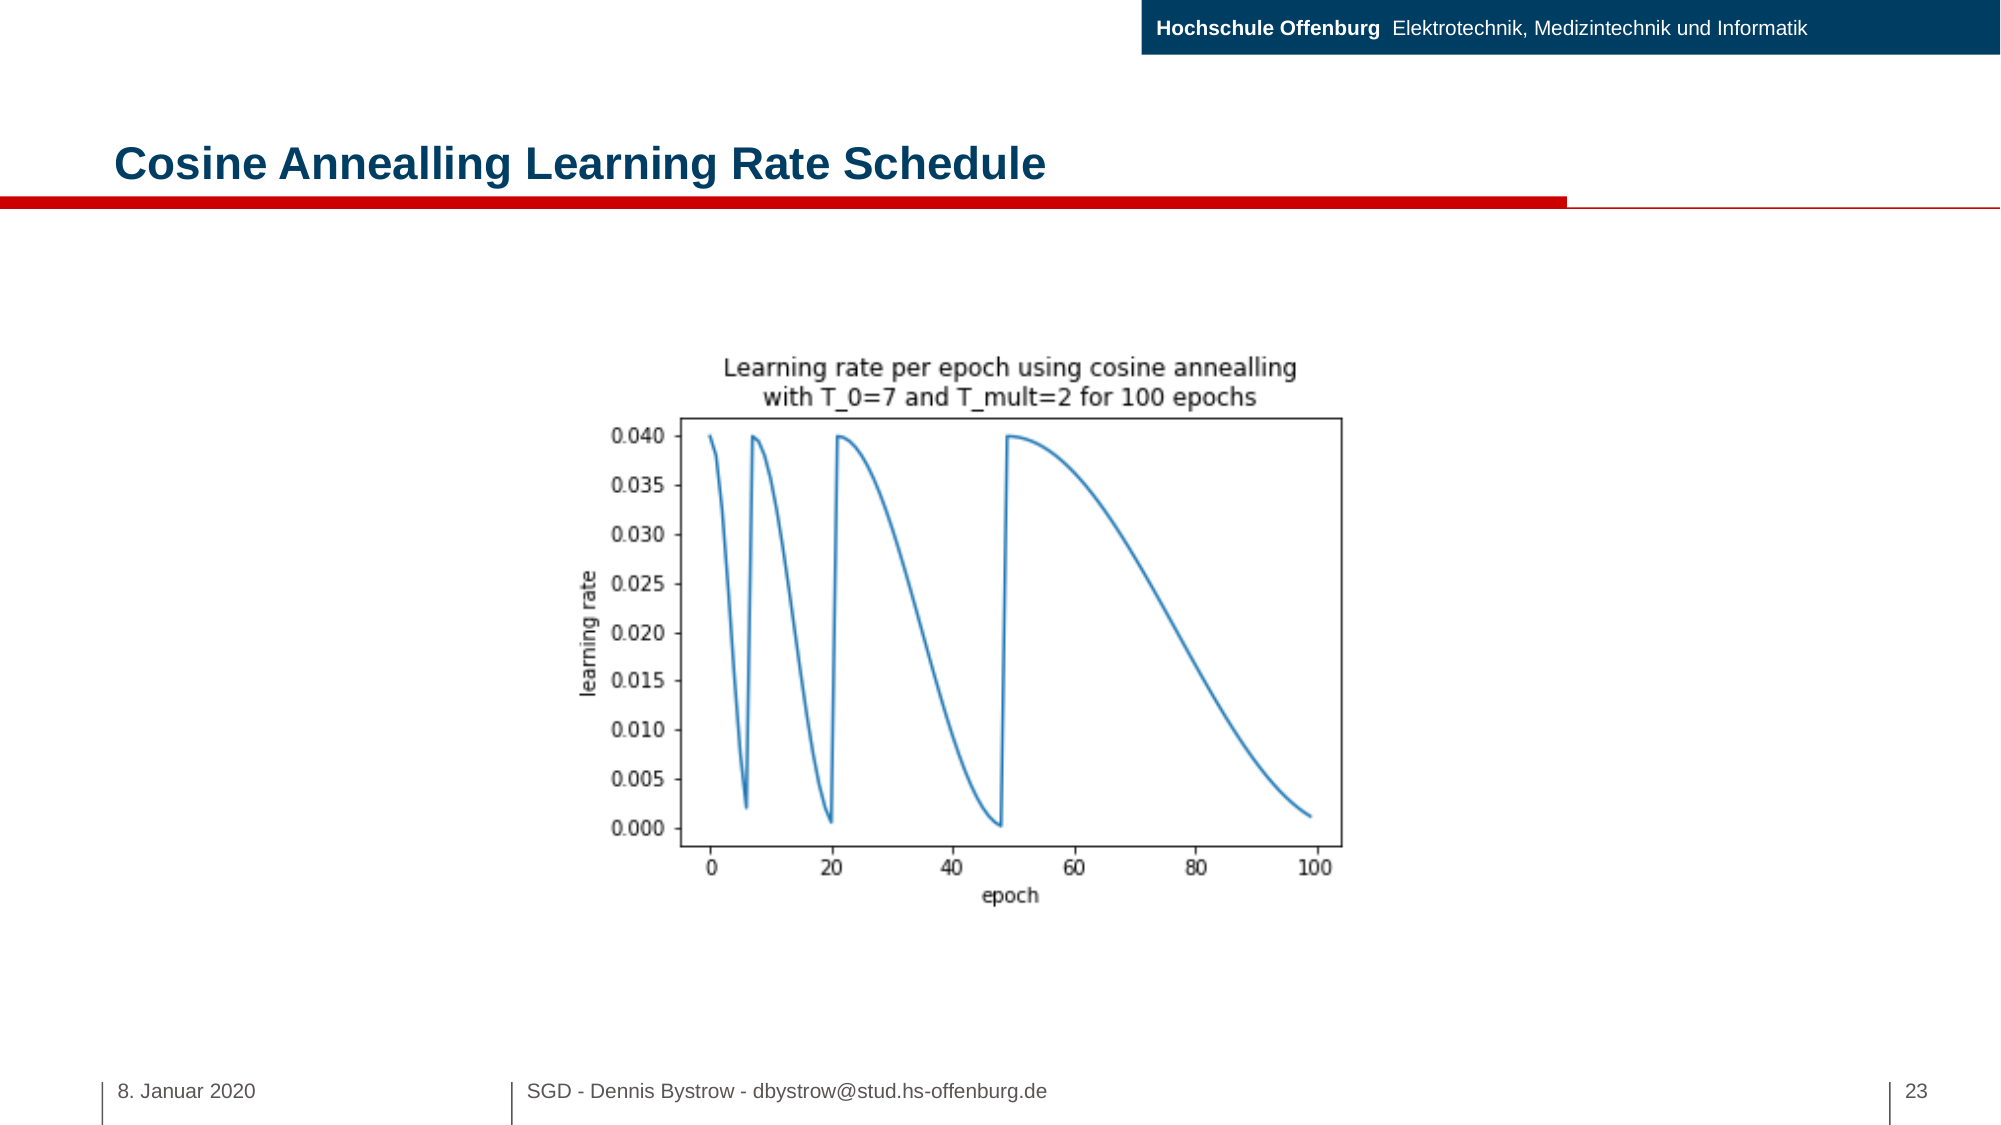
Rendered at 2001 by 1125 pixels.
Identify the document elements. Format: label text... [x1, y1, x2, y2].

footer SGD - Dennis Bystrow - dbystrow@stud.hs-offenburg.de [511, 1070, 1284, 1125]
slide_number 23 [1889, 1070, 2000, 1125]
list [574, 349, 1426, 918]
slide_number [102, 1070, 465, 1125]
title Cosine Annealling Learning Rate Schedule [99, 54, 1568, 197]
